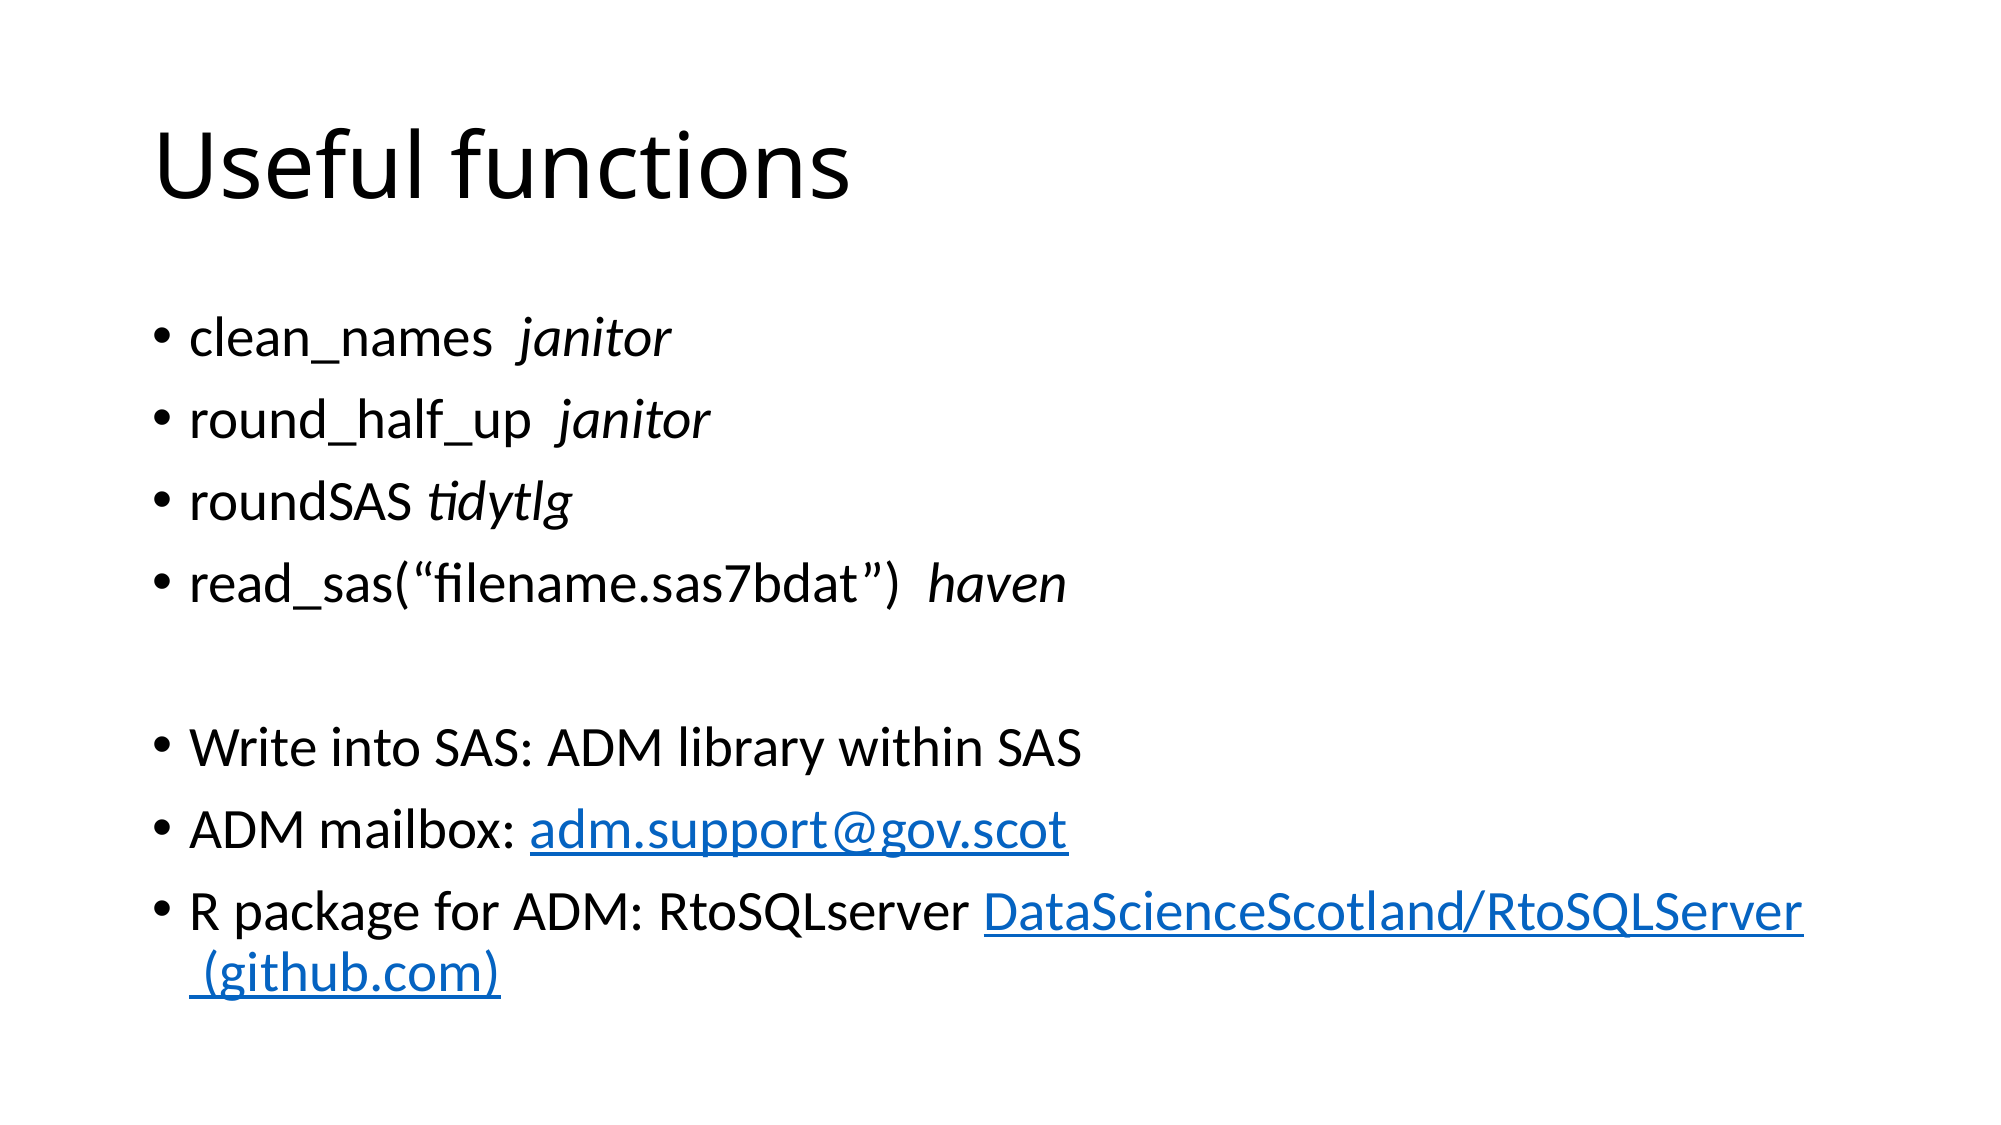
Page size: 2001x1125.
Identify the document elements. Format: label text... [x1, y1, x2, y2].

list clean_names janitor round_half_up janitor roundSAS tidytlg read_sas(“filename.sas7bdat”) haven Write into SAS: ADM library within SAS ADM mailbox: adm.support@gov.scot R package for ADM: RtoSQLserver DataScienceScotland/RtoSQLServer (github.com) [137, 299, 1863, 1014]
title Useful functions [137, 59, 1863, 278]
